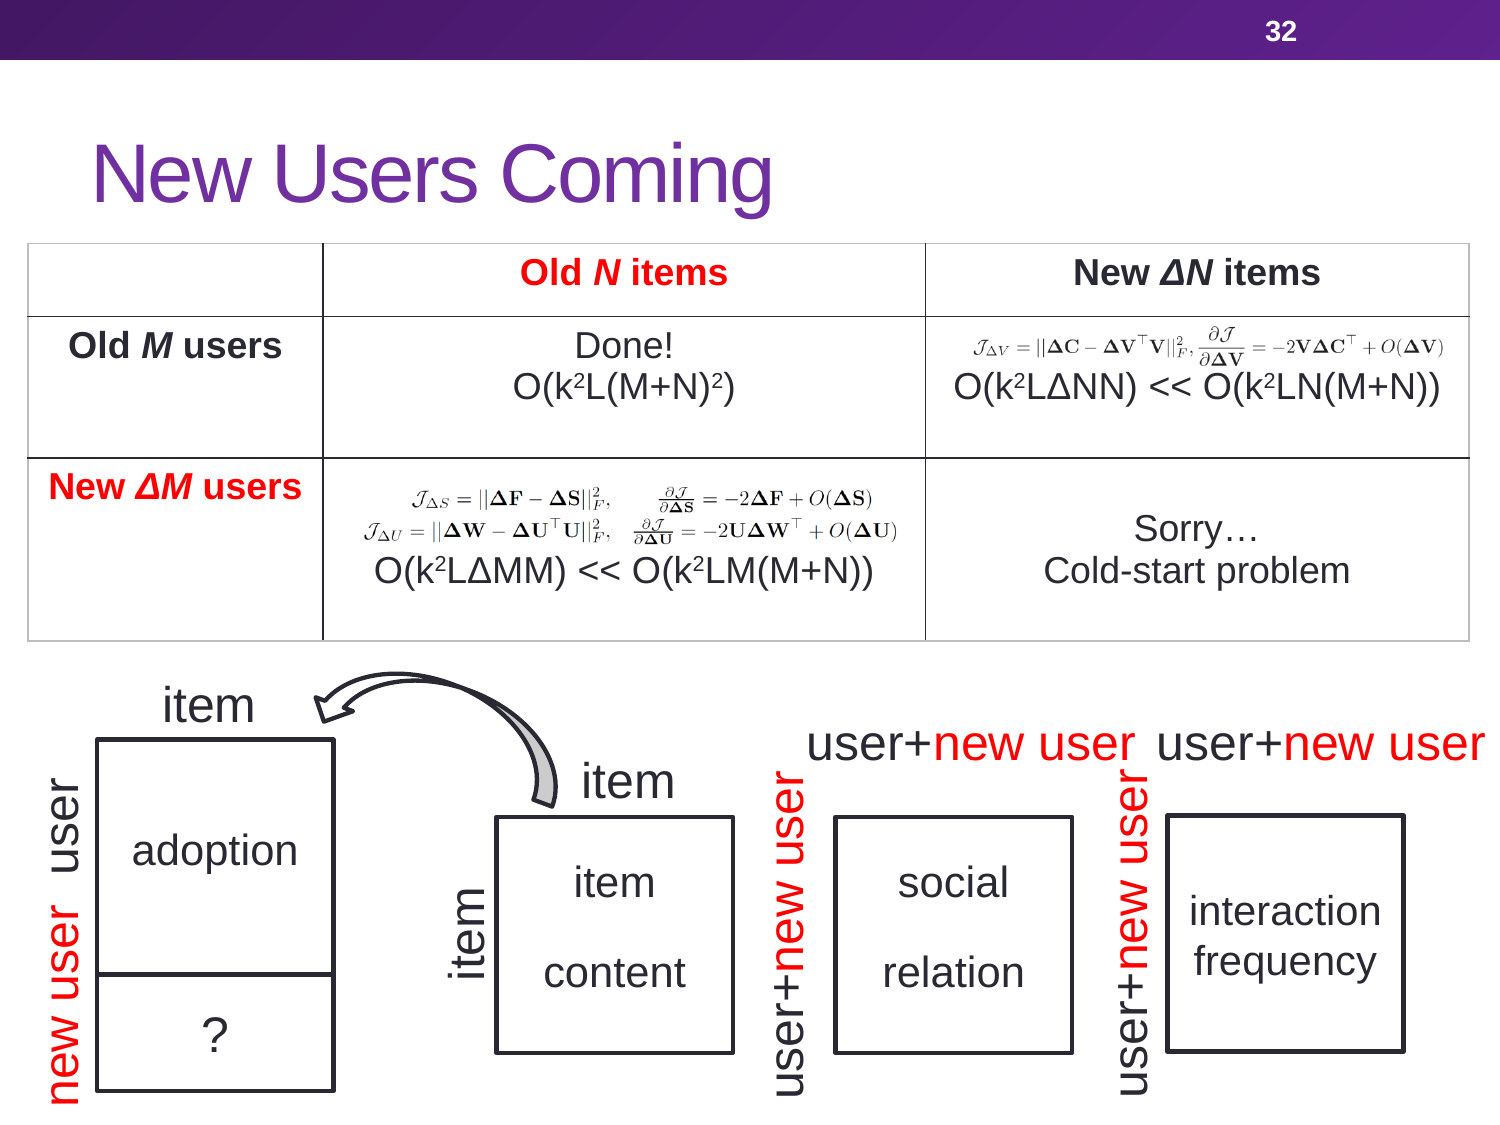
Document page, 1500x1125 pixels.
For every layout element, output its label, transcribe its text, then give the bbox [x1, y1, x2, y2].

text_box user [21, 762, 97, 889]
table_header Old N items [324, 244, 925, 316]
text_box adoption [95, 737, 336, 972]
text_box ? [97, 972, 336, 1093]
text_box item [147, 665, 272, 740]
table_cell Old M users [29, 317, 322, 457]
text_box user+new user [1089, 754, 1165, 1114]
table_cell O(k2LΔMM) << O(k2LM(M+N)) [324, 459, 925, 640]
text_box interaction frequency [1165, 813, 1406, 1054]
table_header New ΔN items [926, 244, 1468, 316]
text_box [505, 712, 553, 803]
title New Users Coming [75, 87, 1425, 243]
text_box [313, 671, 558, 809]
text_box user+new user [1142, 703, 1500, 778]
table_cell Sorry… Cold-start problem [926, 459, 1468, 640]
text_box new user [21, 889, 97, 1123]
picture [971, 325, 1445, 368]
slide_number 32 [1250, 3, 1425, 57]
table_cell O(k2LΔNN) << O(k2LN(M+N)) [926, 317, 1468, 457]
text_box item [427, 871, 502, 996]
text_box social relation [833, 815, 1074, 1055]
table_cell Done! O(k2L(M+N)2) [324, 317, 925, 457]
text_box item [567, 740, 692, 816]
table_cell New ΔM users [29, 459, 322, 640]
picture [360, 482, 898, 548]
text_box item content [494, 815, 735, 1055]
text_box user+new user [745, 755, 821, 1115]
table_header [29, 244, 322, 316]
text_box user+new user [791, 703, 1142, 778]
